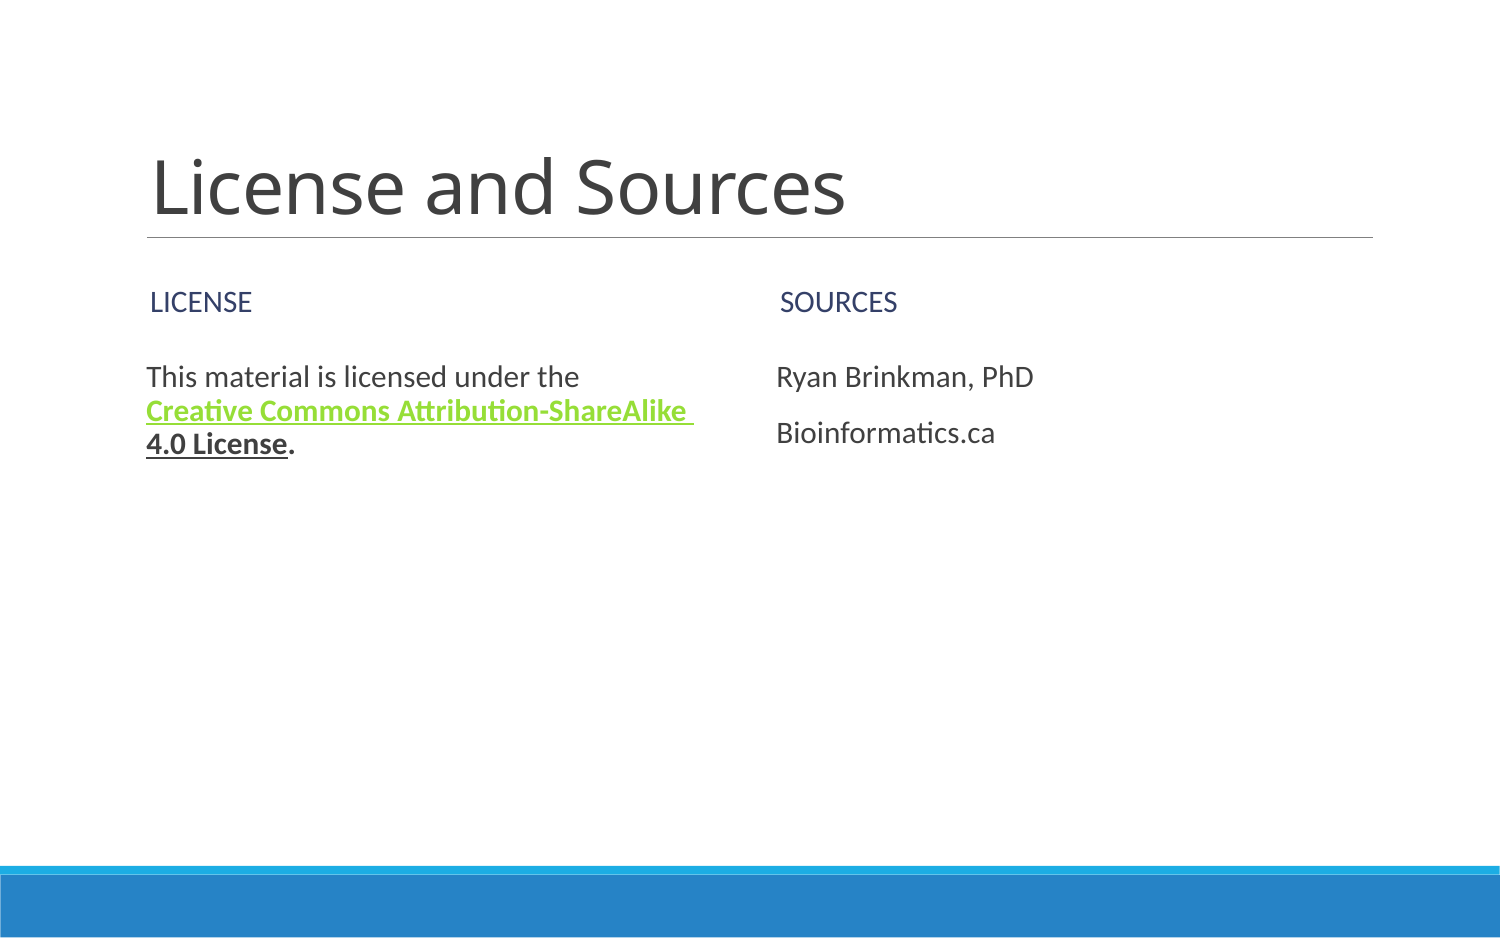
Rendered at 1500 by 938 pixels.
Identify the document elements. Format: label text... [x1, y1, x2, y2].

list This material is licensed under the Creative Commons Attribution-ShareAlike 4.0 License. [135, 353, 743, 803]
title License and Sources [135, 39, 1373, 238]
list SourceS [765, 252, 1373, 353]
list License [135, 252, 743, 353]
list Ryan Brinkman, PhD Bioinformatics.ca [765, 353, 1373, 803]
